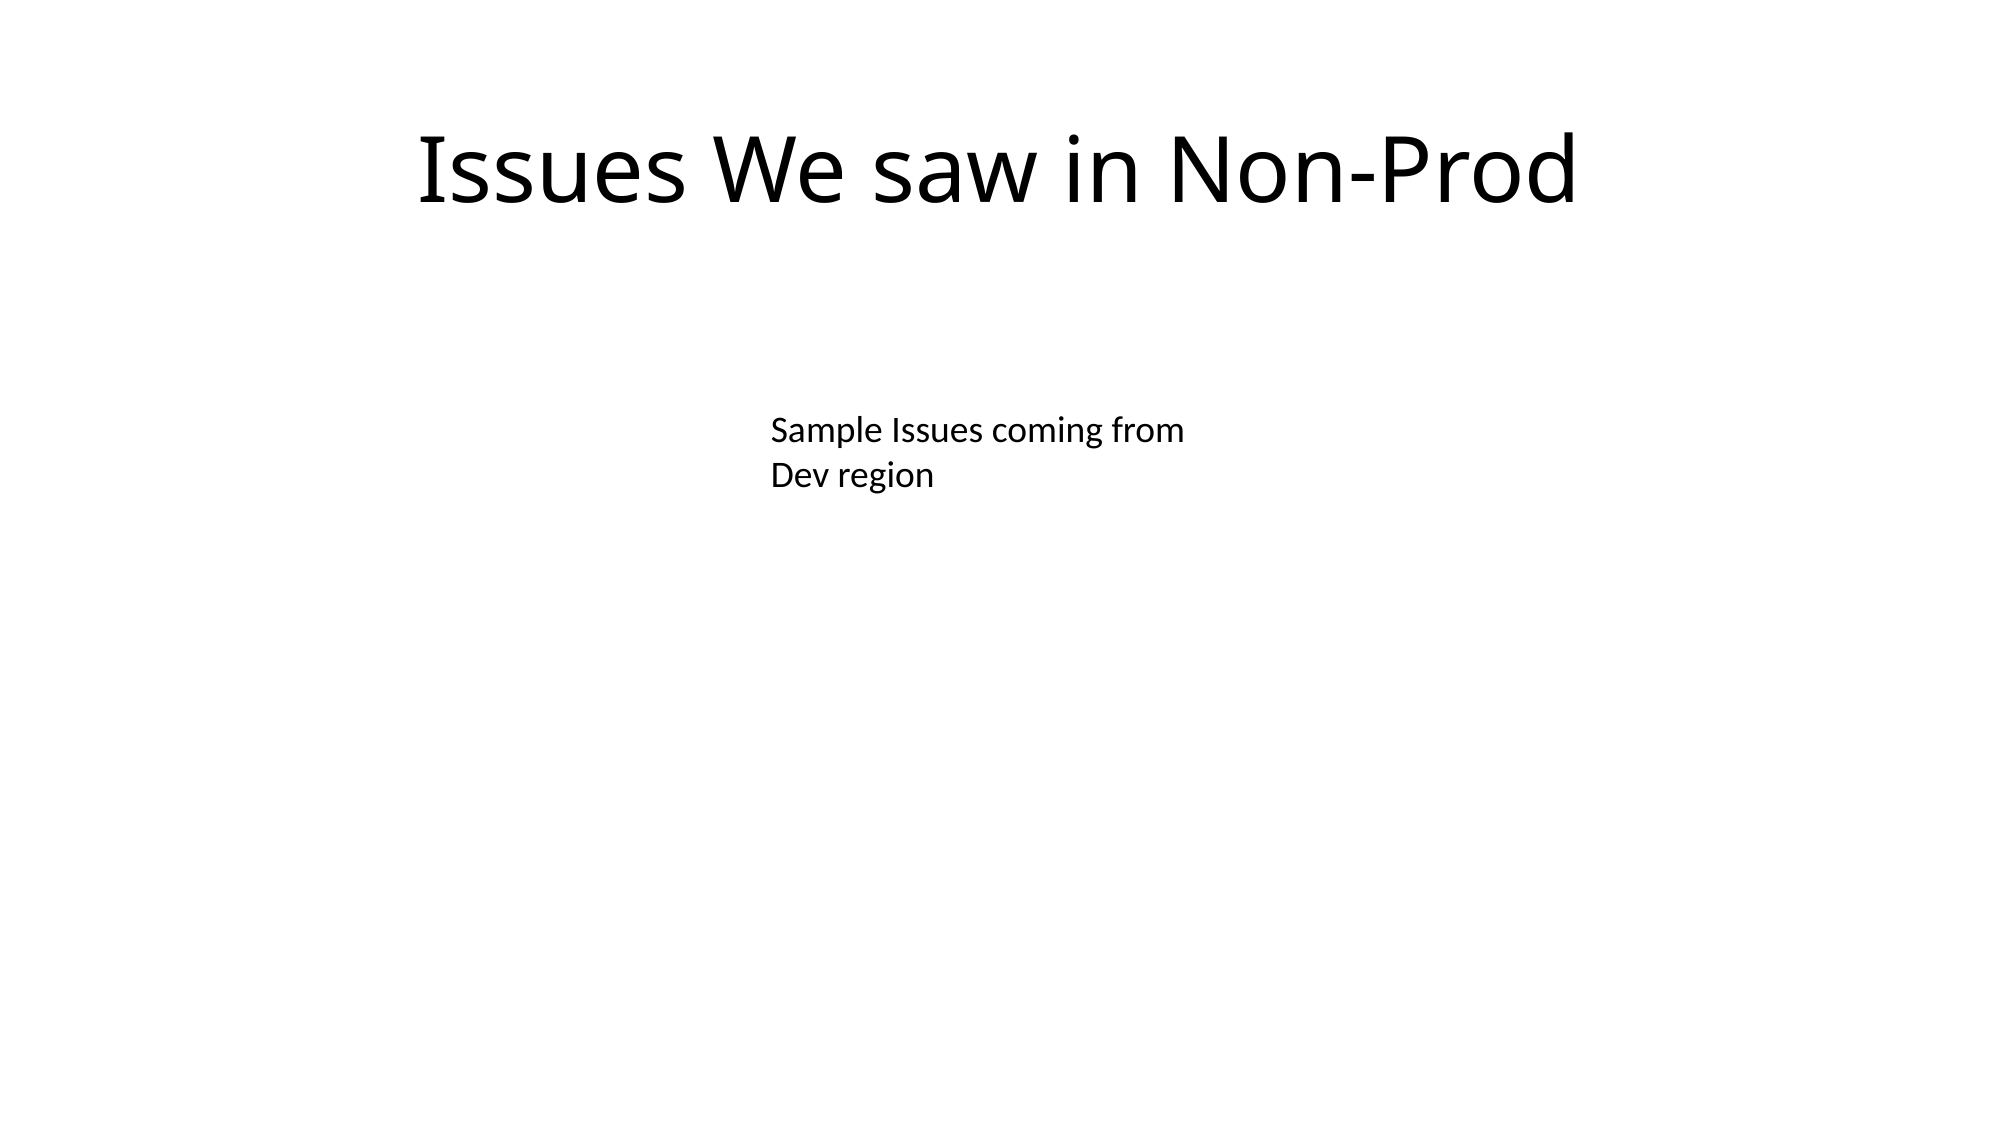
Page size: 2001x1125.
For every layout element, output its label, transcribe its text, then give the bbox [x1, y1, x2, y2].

title Issues We saw in Non-Prod [249, 40, 1750, 231]
text_box Sample Issues coming from Dev region [756, 397, 1255, 503]
